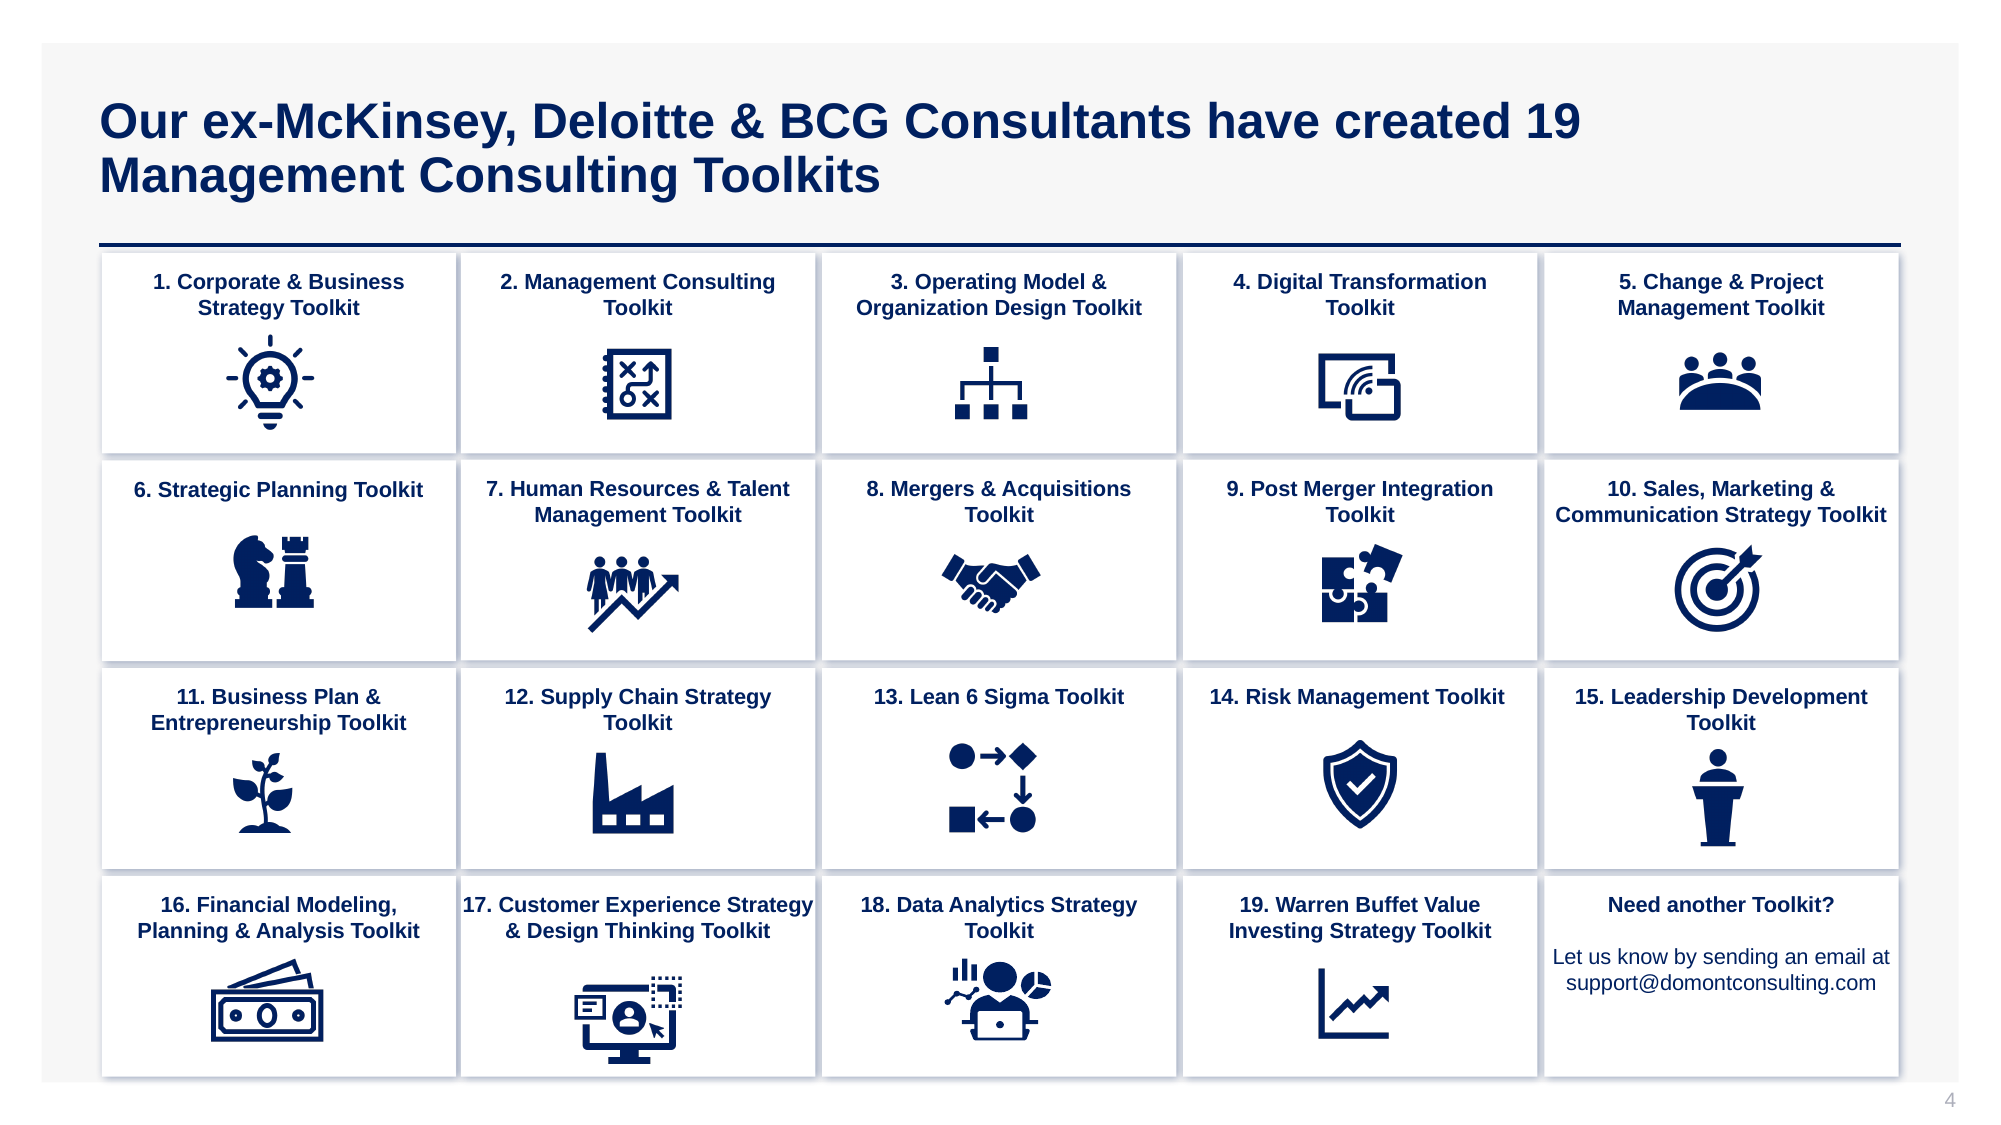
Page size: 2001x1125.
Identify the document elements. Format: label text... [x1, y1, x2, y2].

text_box 1. Corporate & Business Strategy Toolkit [101, 252, 457, 454]
text_box 10. Sales, Marketing & Communication Strategy Toolkit [1544, 459, 1899, 661]
text_box 4. Digital Transformation Toolkit [1183, 252, 1538, 454]
picture [1307, 528, 1417, 638]
text_box 2. Management Consulting Toolkit [460, 252, 816, 454]
picture [1304, 954, 1403, 1053]
picture [576, 736, 690, 850]
text_box 3. Operating Model & Organization Design Toolkit [822, 252, 1177, 454]
picture [218, 330, 324, 436]
picture [586, 334, 686, 434]
text_box 6. Strategic Planning Toolkit [101, 460, 457, 662]
text_box 7. Human Resources & Talent Management Toolkit [460, 459, 816, 661]
picture [1666, 745, 1770, 850]
picture [1671, 332, 1769, 430]
text_box 14. Risk Management Toolkit [1183, 668, 1538, 869]
picture [931, 725, 1055, 849]
text_box 16. Financial Modeling, Planning & Analysis Toolkit [101, 875, 457, 1077]
text_box 11. Business Plan & Entrepreneurship Toolkit [101, 668, 457, 869]
picture [936, 528, 1046, 638]
text_box 13. Lean 6 Sigma Toolkit [822, 668, 1177, 869]
picture [941, 331, 1043, 434]
picture [214, 745, 311, 841]
picture [580, 540, 685, 645]
text_box 12. Supply Chain Strategy Toolkit [460, 668, 816, 869]
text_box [944, 958, 1052, 1041]
text_box Need another Toolkit? Let us know by sending an email at support@domontconsulting.com [1544, 875, 1899, 1077]
slide_number 4 [1506, 1088, 1957, 1119]
text_box 8. Mergers & Acquisitions Toolkit [822, 459, 1177, 661]
text_box 18. Data Analytics Strategy Toolkit [822, 875, 1177, 1077]
picture [1665, 535, 1772, 642]
text_box 15. Leadership Development Toolkit [1544, 668, 1899, 869]
text_box 17. Customer Experience Strategy & Design Thinking Toolkit [460, 875, 816, 1077]
picture [1308, 731, 1412, 836]
picture [221, 519, 326, 625]
picture [1306, 331, 1414, 440]
picture [207, 941, 327, 1060]
title Our ex-McKinsey, Deloitte & BCG Consultants have created 19 Management Consulting Toolkits [84, 59, 1902, 239]
text_box 19. Warren Buffet Value Investing Strategy Toolkit [1183, 875, 1538, 1077]
text_box 9. Post Merger Integration Toolkit [1183, 459, 1538, 661]
text_box 5. Change & Project Management Toolkit [1544, 252, 1899, 454]
picture [572, 967, 684, 1079]
